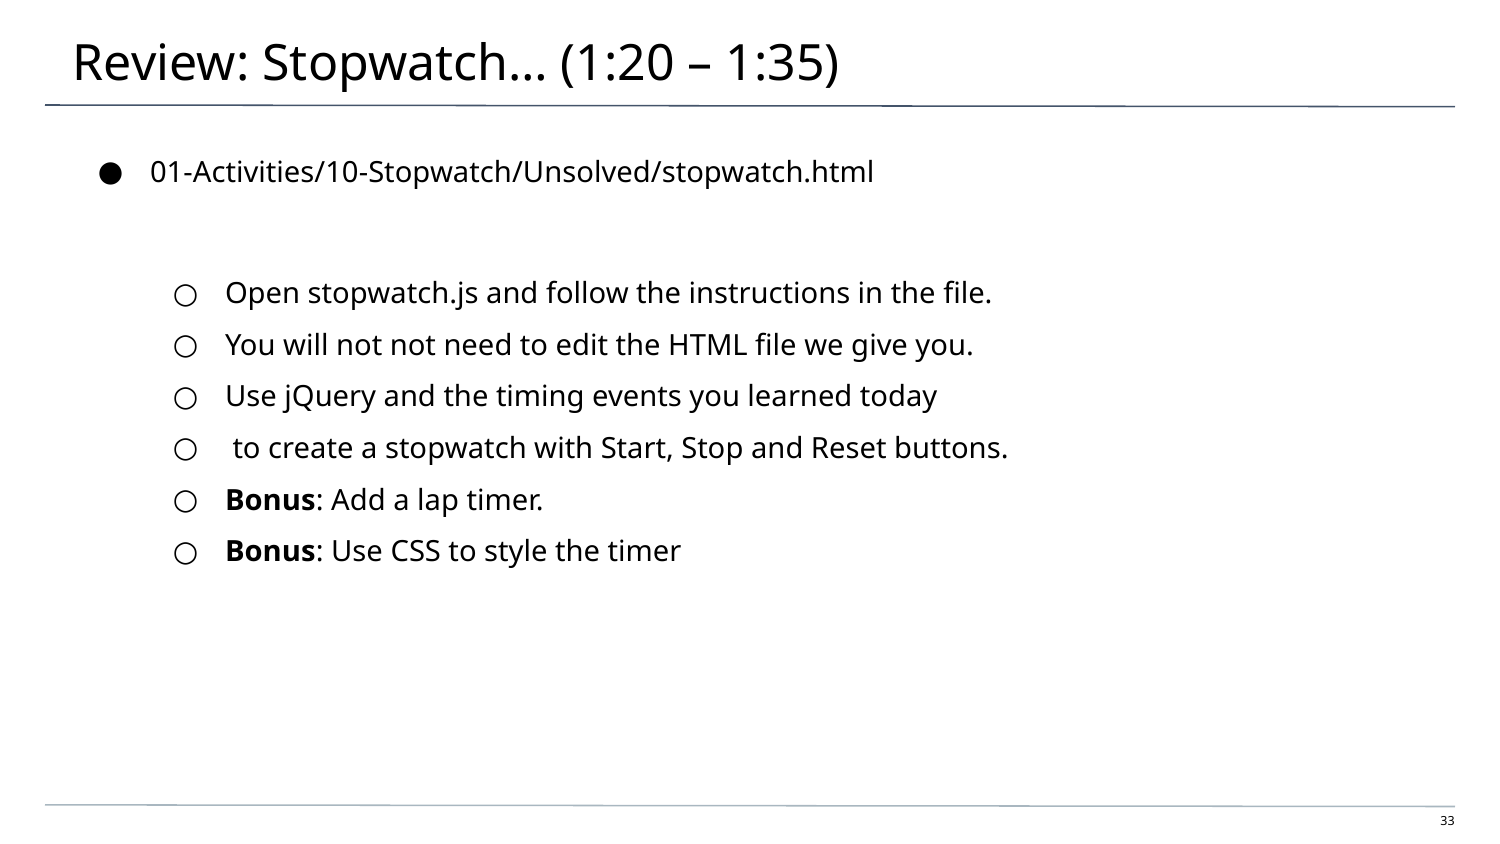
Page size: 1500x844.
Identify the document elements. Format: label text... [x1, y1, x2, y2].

title Review: Stopwatch… (1:20 – 1:35) [0, 0, 1500, 88]
list 01-Activities/10-Stopwatch/Unsolved/stopwatch.html Open stopwatch.js and follow the instructions in the file. You will not not need to edit the HTML file we give you. Use jQuery and the timing events you learned today to create a stopwatch with Start, Stop and Reset buttons. Bonus: Add a lap timer. Bonus: Use CSS to style the timer [0, 117, 1500, 805]
